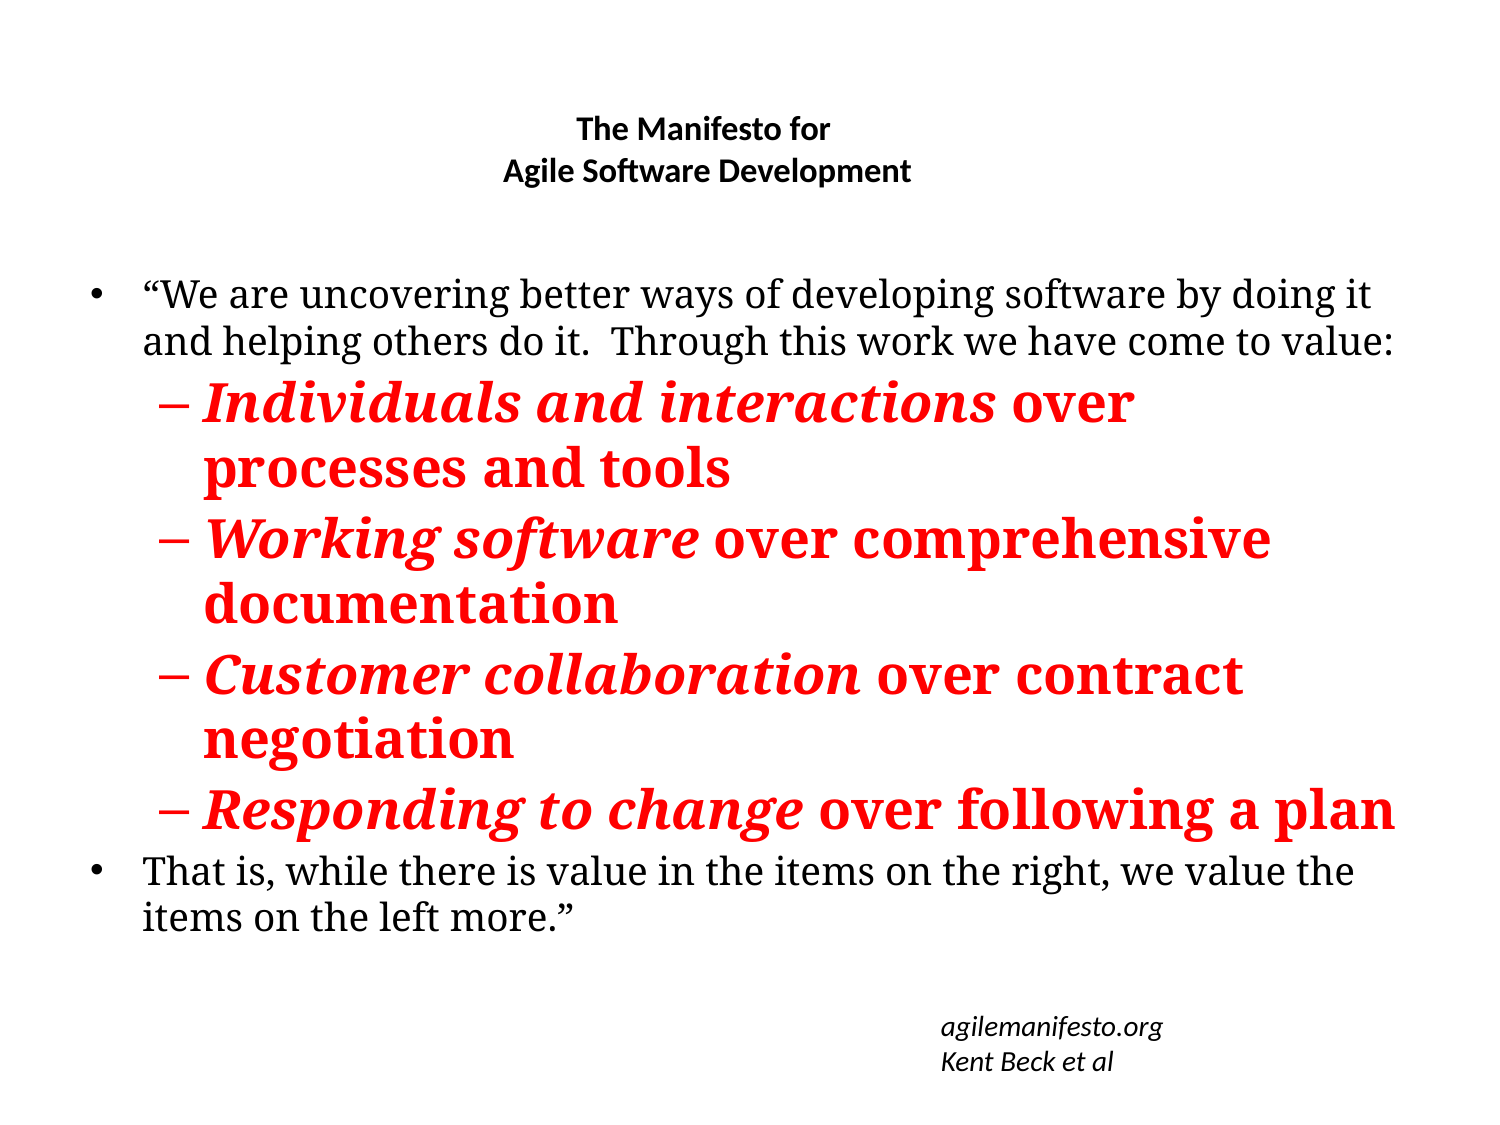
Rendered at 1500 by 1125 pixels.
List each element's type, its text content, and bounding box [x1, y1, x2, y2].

list “We are uncovering better ways of developing software by doing it and helping others do it. Through this work we have come to value: Individuals and interactions over processes and tools Working software over comprehensive documentation Customer collaboration over contract negotiation Responding to change over following a plan That is, while there is value in the items on the right, we value the items on the left more.” [75, 262, 1425, 1005]
title The Manifesto for Agile Software Development [72, 48, 1343, 197]
text_box agilemanifesto.org Kent Beck et al [925, 999, 1180, 1085]
